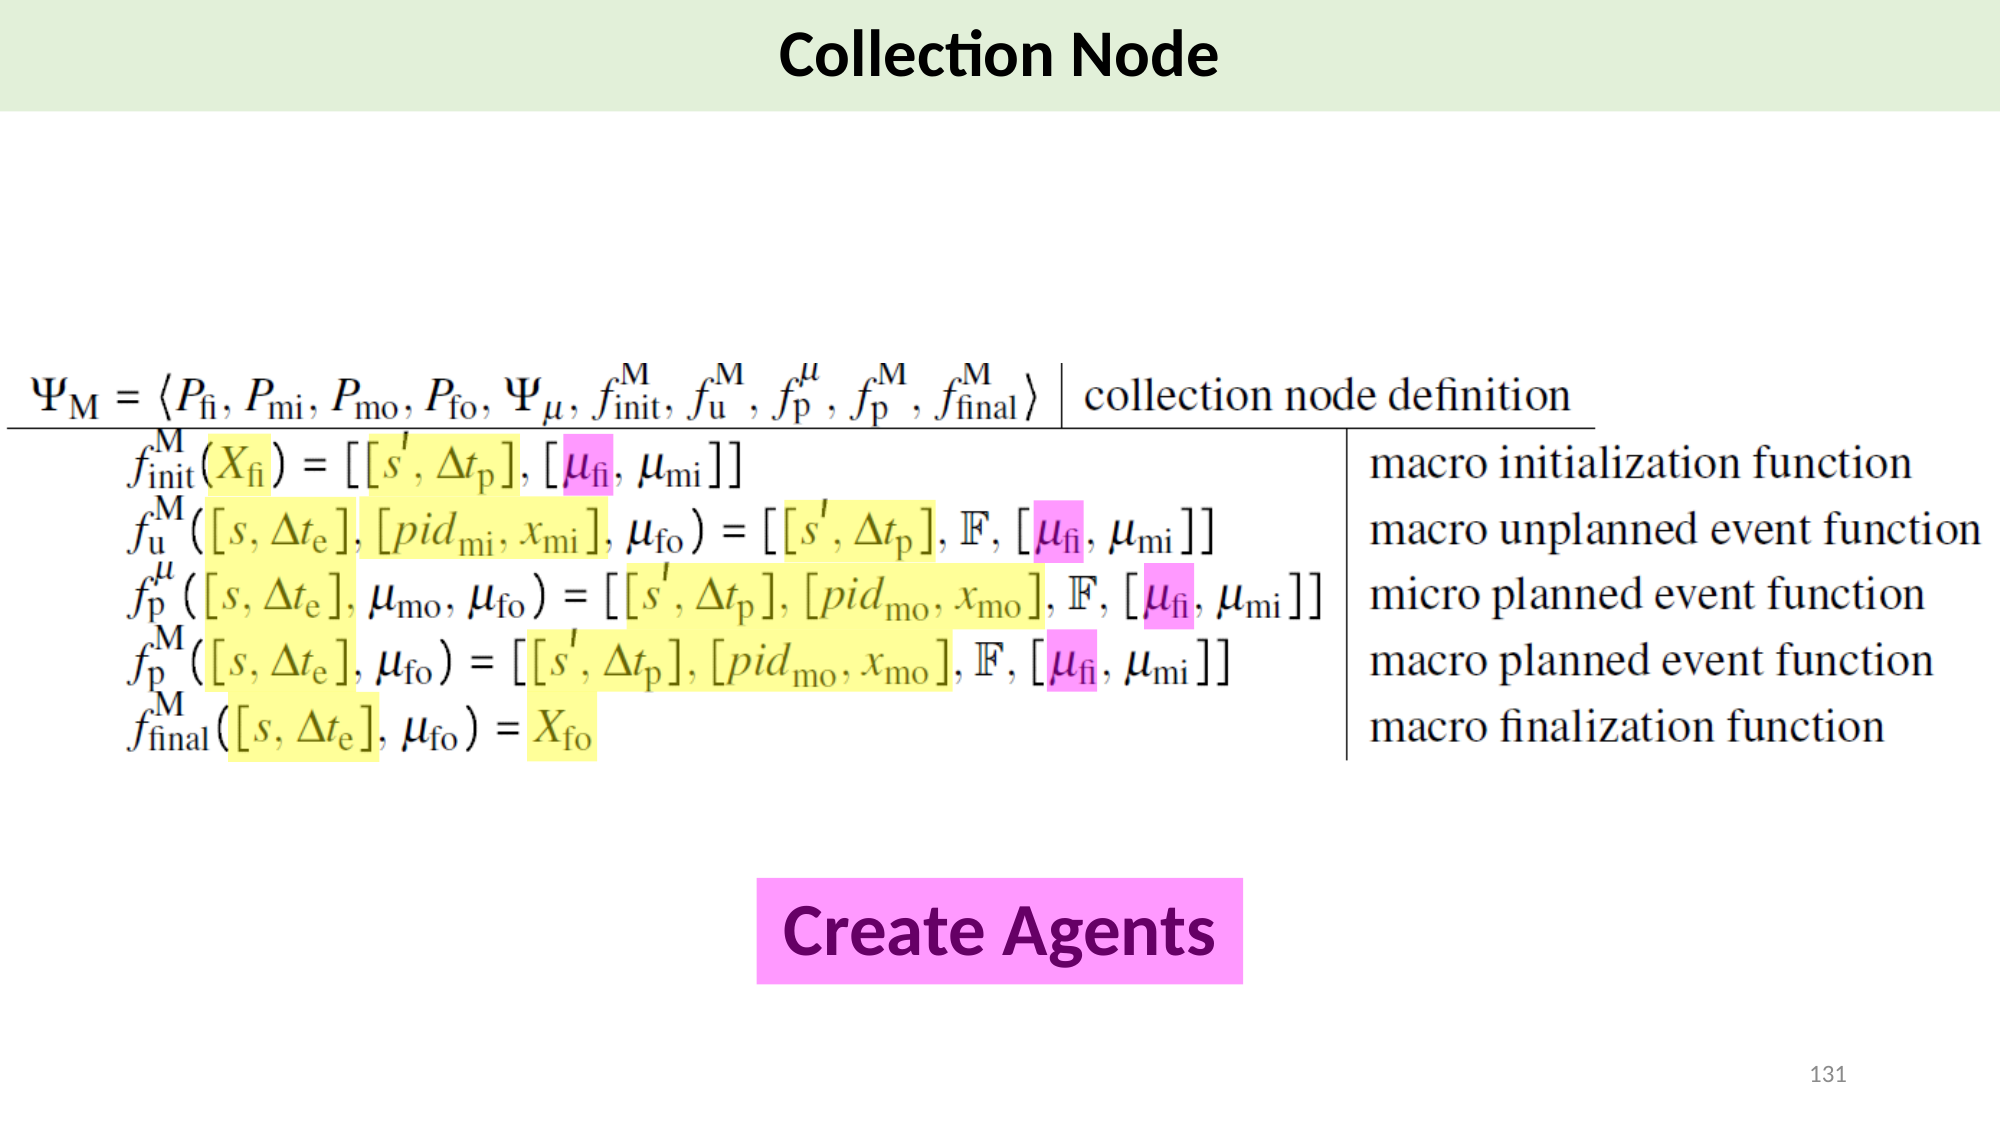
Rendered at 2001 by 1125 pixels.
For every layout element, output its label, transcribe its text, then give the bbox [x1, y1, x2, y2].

slide_number 131 [1412, 1042, 1863, 1103]
text_box Create Agents [756, 877, 1244, 985]
picture [0, 362, 2000, 762]
text_box [0, 0, 2000, 113]
text_box Collection Node [686, 0, 1314, 111]
